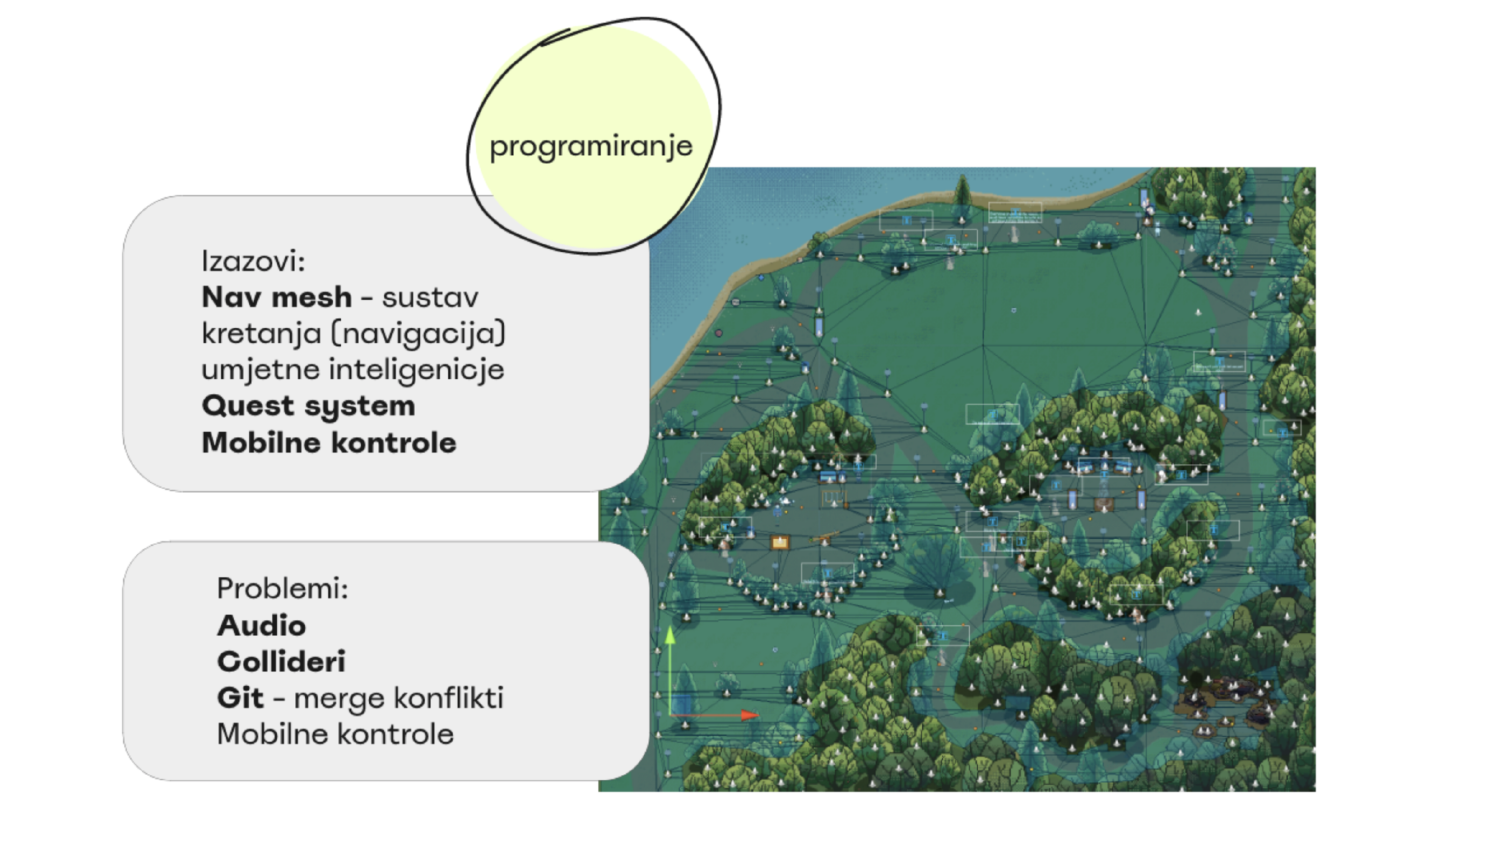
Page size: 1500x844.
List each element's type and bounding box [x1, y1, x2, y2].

picture [95, 0, 1369, 817]
